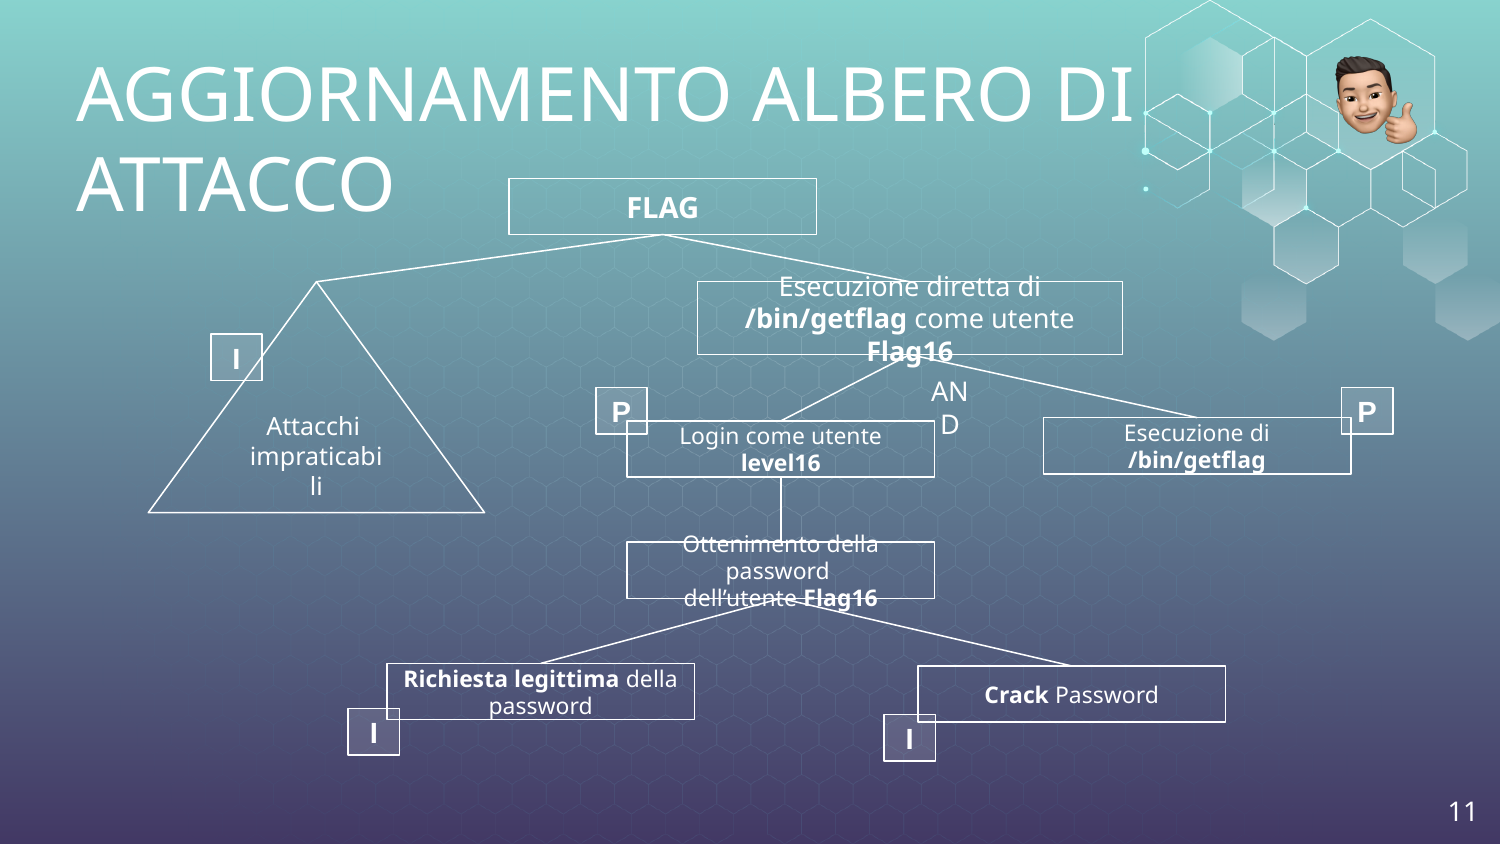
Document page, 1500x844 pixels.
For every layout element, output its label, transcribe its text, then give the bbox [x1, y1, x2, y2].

text_box Crack Password [917, 665, 1226, 723]
text_box Richiesta legittima della password [386, 663, 695, 720]
text_box P [1341, 387, 1393, 434]
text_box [780, 354, 907, 422]
title AGGIORNAMENTO ALBERO DI ATTACCO [61, 31, 1439, 142]
text_box P [595, 387, 648, 434]
text_box Esecuzione di /bin/getflag [1043, 417, 1351, 474]
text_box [665, 234, 911, 282]
text_box Login come utente level16 [627, 420, 935, 478]
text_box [316, 234, 664, 282]
text_box Attacchi impraticabili [148, 286, 485, 513]
text_box Ottenimento della password dell’utente Flag16 [627, 542, 935, 596]
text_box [909, 354, 1198, 418]
text_box I [210, 334, 263, 381]
text_box I [348, 708, 400, 756]
text_box I [884, 714, 936, 762]
text_box Esecuzione diretta di /bin/getflag come utente Flag16 [697, 281, 1123, 355]
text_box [540, 598, 778, 664]
text_box FLAG [509, 178, 817, 232]
slide_number ‹#› [1403, 779, 1494, 844]
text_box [780, 598, 1072, 667]
picture [102, 0, 1500, 844]
